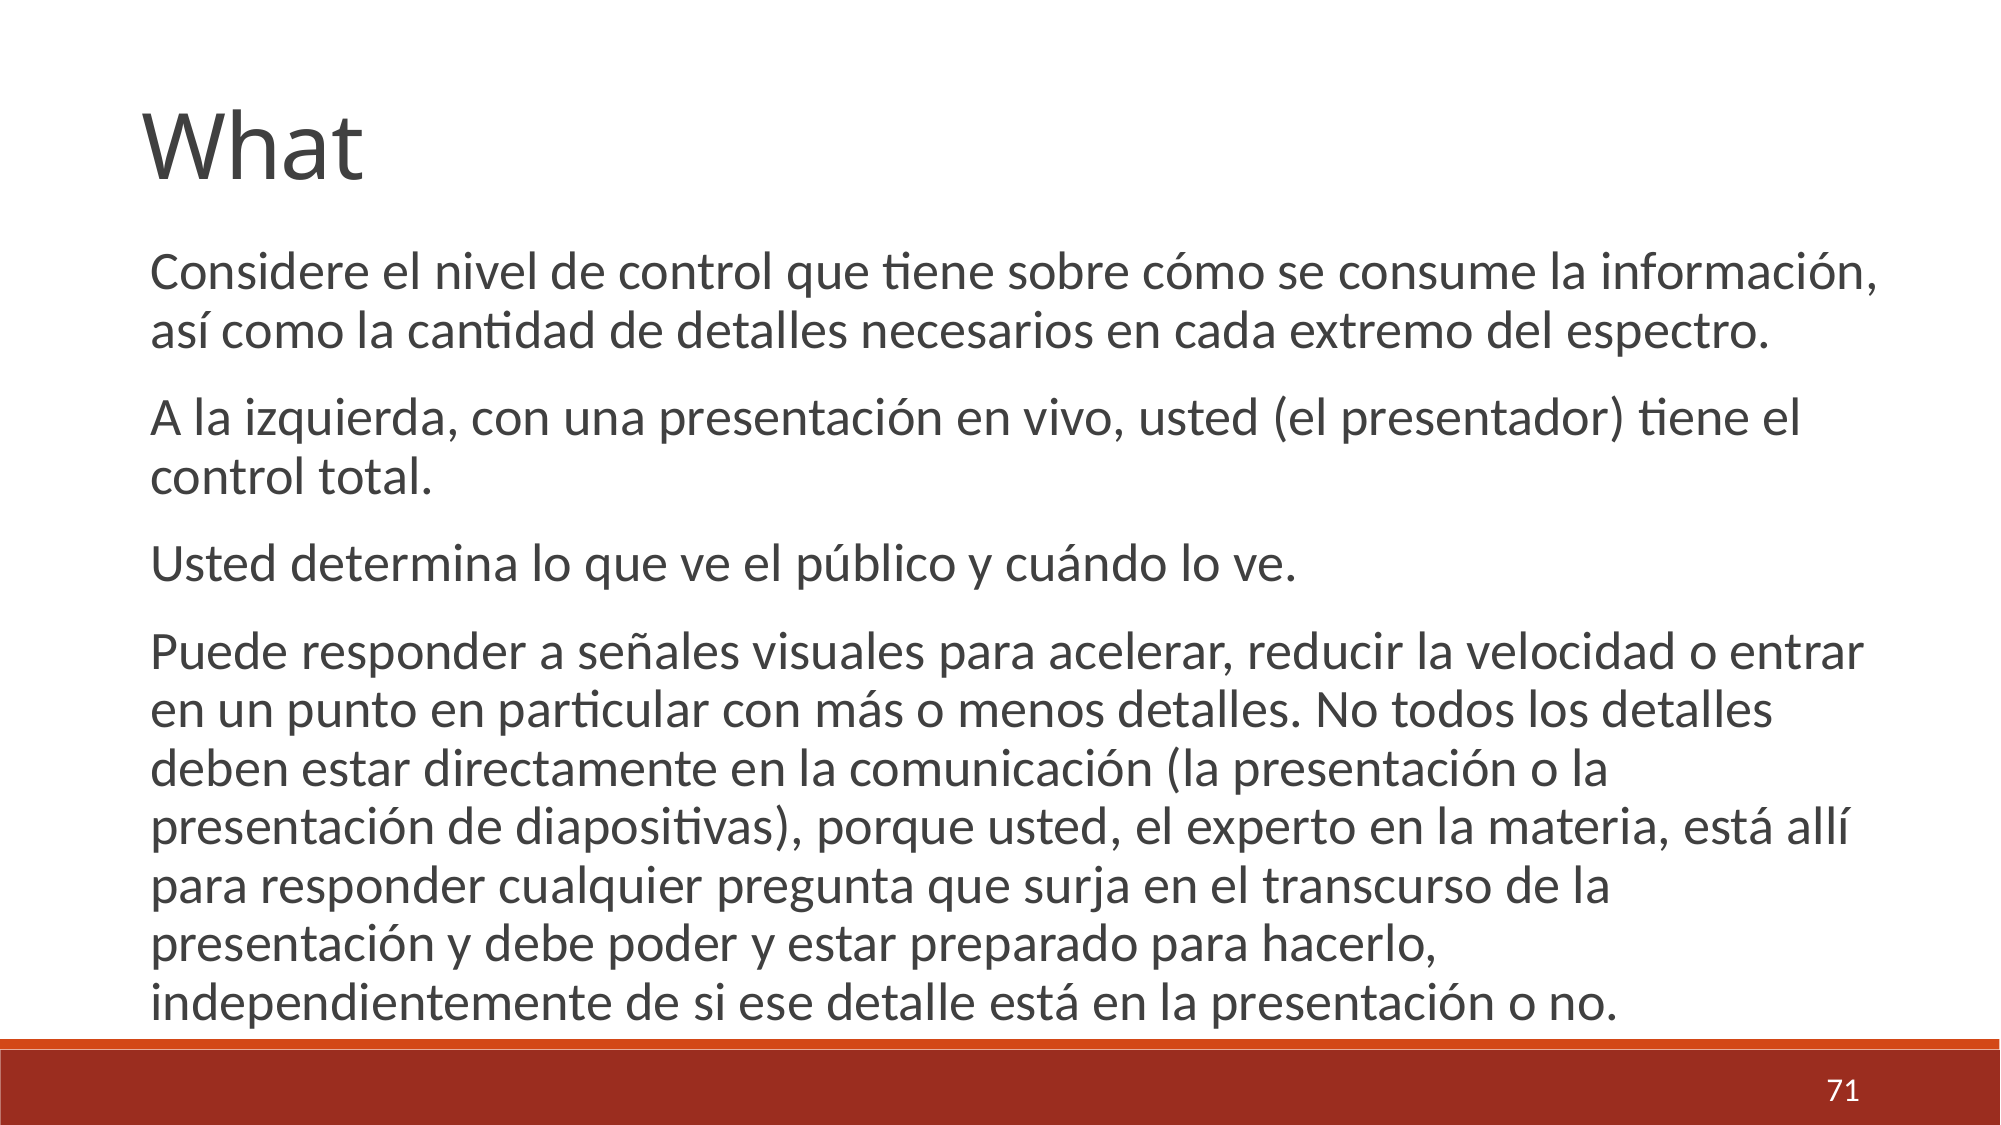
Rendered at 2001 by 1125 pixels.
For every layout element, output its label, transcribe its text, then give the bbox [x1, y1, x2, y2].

slide_number 71 [126, 1061, 1875, 1115]
text_box What [126, 97, 1821, 333]
text_box Considere el nivel de control que tiene sobre cómo se consume la información, así como la cantidad de detalles necesarios en cada extremo del espectro. A la izquierda, con una presentación en vivo, usted (el presentador) tiene el control total. Usted determina lo que ve el público y cuándo lo ve. Puede responder a señales visuales para acelerar, reducir la velocidad o entrar en un punto en particular con más o menos detalles. No todos los detalles deben estar directamente en la comunicación (la presentación o la presentación de diapositivas), porque usted, el experto en la materia, está allí para responder cualquier pregunta que surja en el transcurso de la presentación y debe poder y estar preparado para hacerlo, independientemente de si ese detalle está en la presentación o no. [135, 235, 1920, 970]
